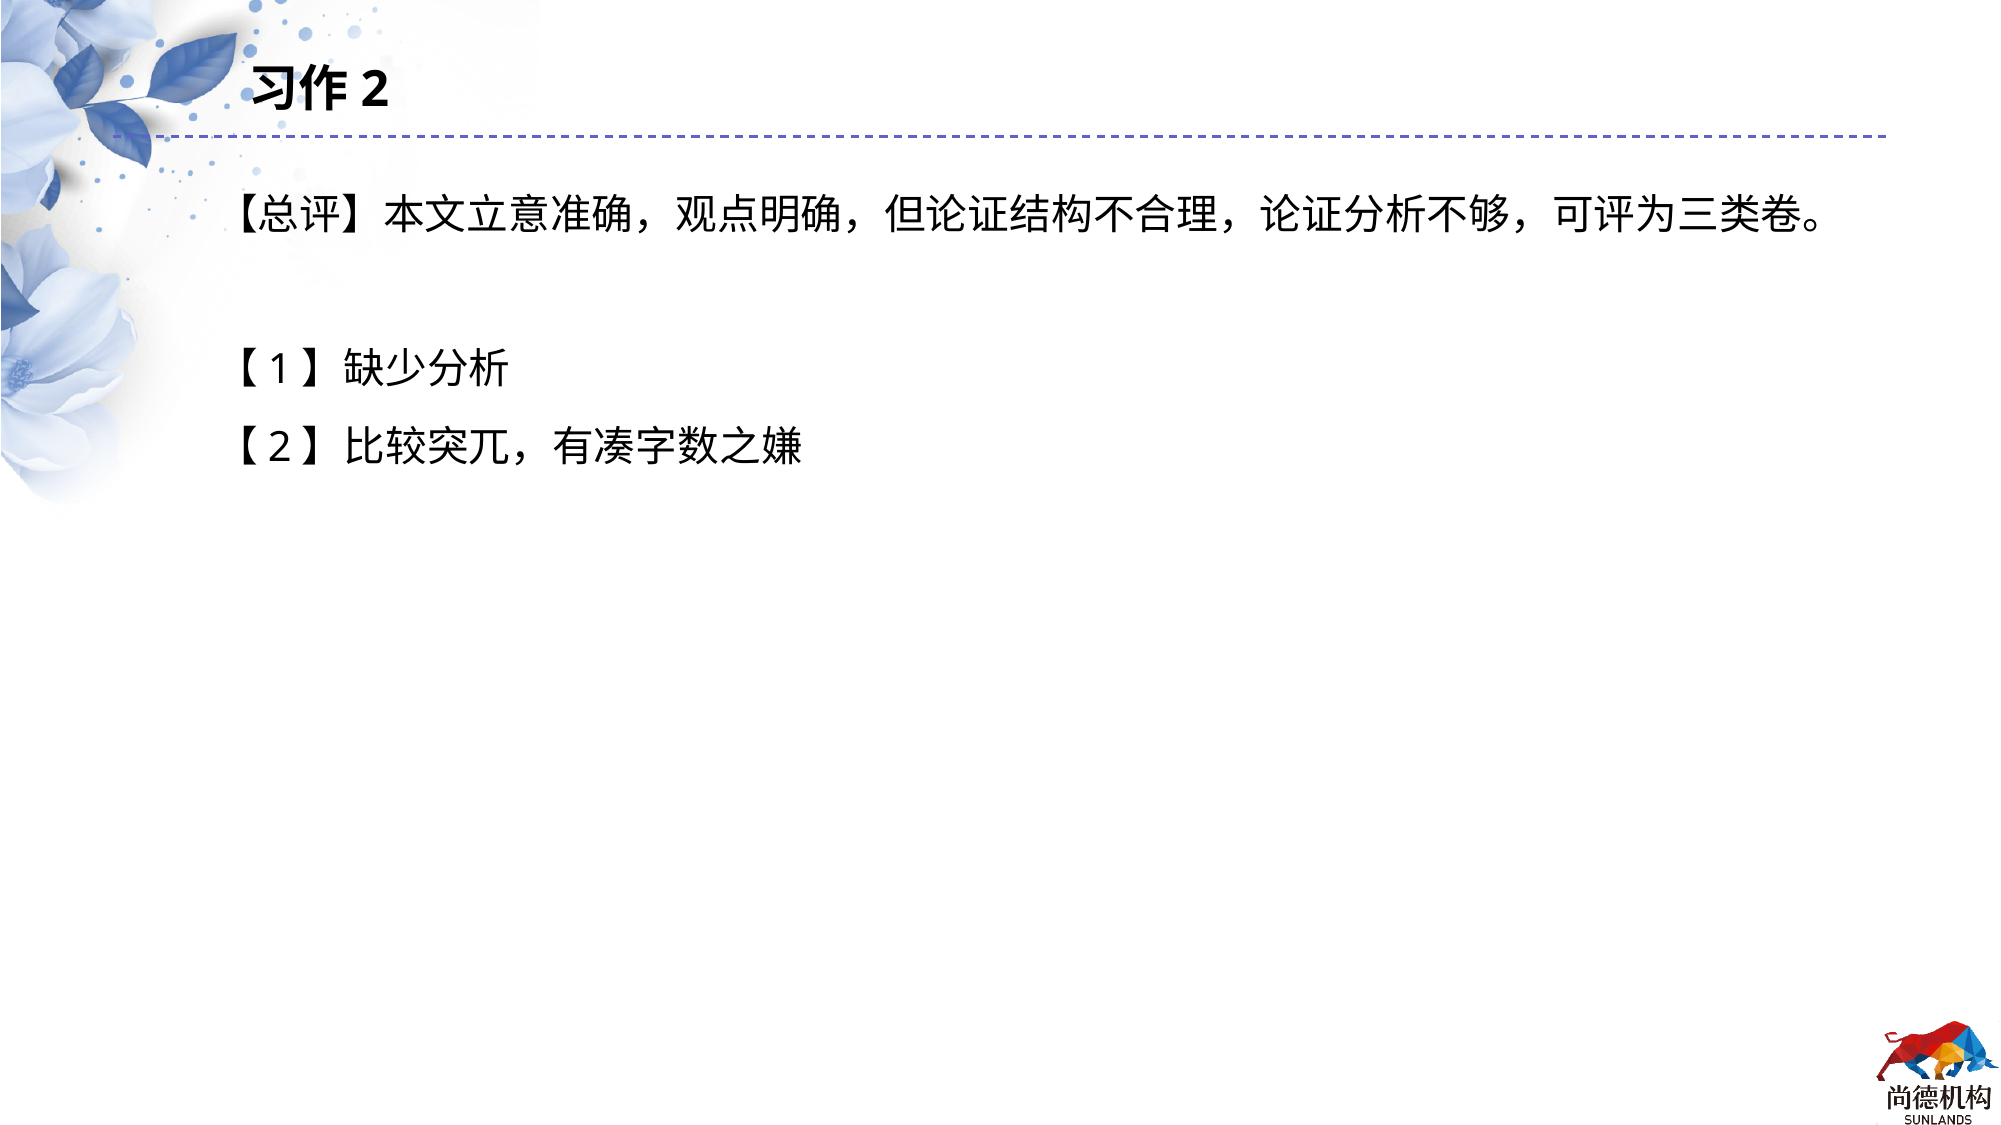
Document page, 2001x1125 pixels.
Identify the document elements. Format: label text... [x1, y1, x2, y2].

picture [2, 0, 540, 578]
picture [1876, 1019, 2000, 1125]
text_box 【总评】本文立意准确，观点明确，但论证结构不合理，论证分析不够，可评为三类卷。 【1】缺少分析 【2】比较突兀，有凑字数之嫌 [139, 159, 1936, 624]
text_box 习作2 [233, 48, 730, 124]
